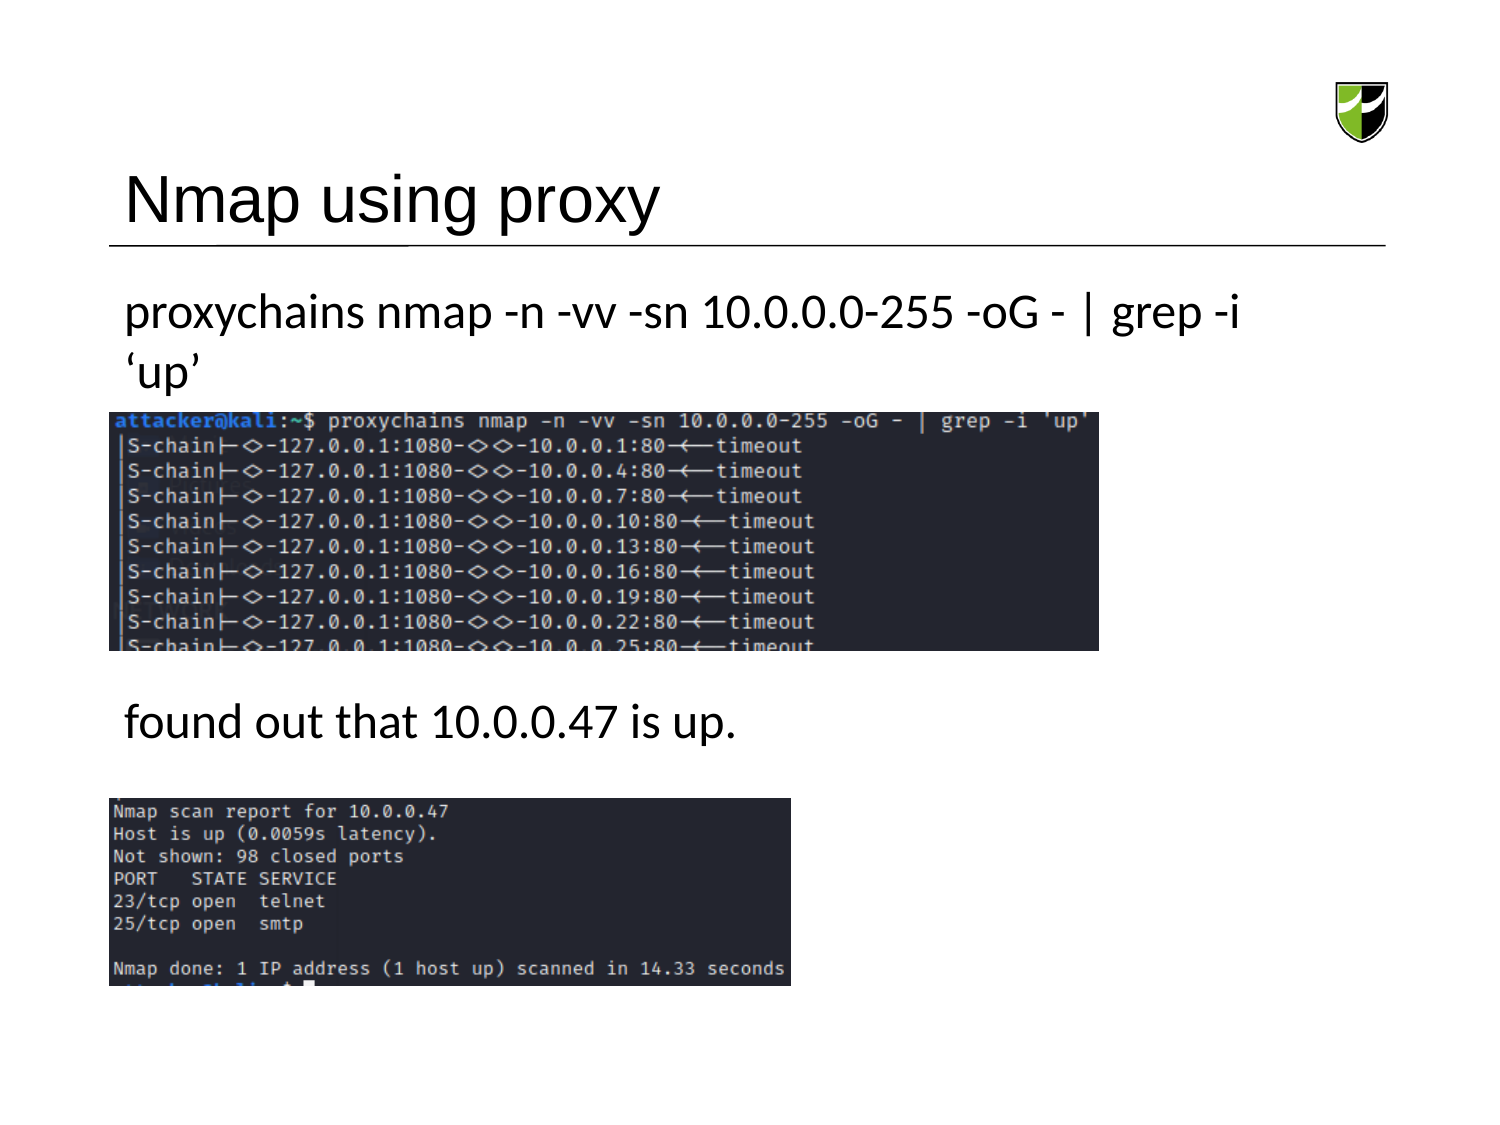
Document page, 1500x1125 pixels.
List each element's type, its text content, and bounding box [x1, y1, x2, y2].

title Nmap using proxy [109, 146, 1386, 246]
picture [108, 798, 791, 987]
picture [1335, 75, 1393, 143]
list proxychains nmap -n -vv -sn 10.0.0.0-255 -oG - | grep -i ‘up’ found out that 10.0.0.47 is up. [109, 270, 1336, 888]
picture [108, 412, 1099, 651]
